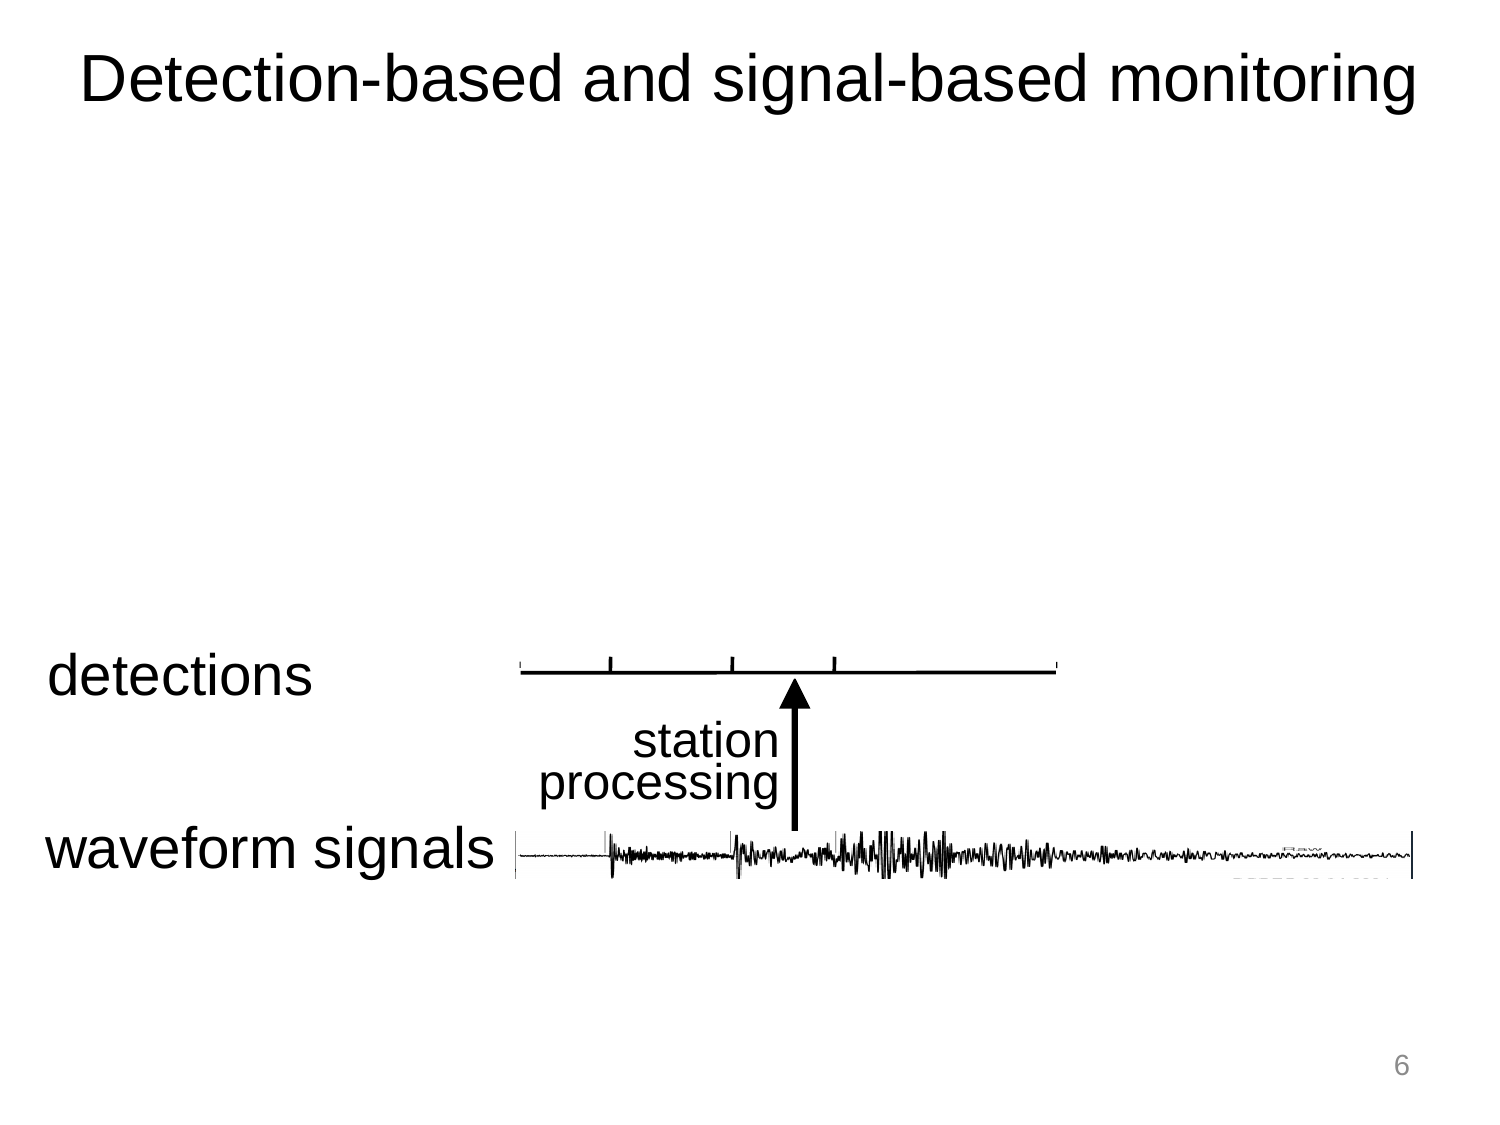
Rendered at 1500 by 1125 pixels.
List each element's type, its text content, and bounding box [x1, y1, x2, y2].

text_box detections [32, 629, 329, 714]
slide_number 6 [1074, 1024, 1425, 1103]
text_box waveform signals [30, 802, 511, 888]
text_box [784, 687, 806, 716]
text_box station processing [523, 716, 795, 816]
picture [515, 830, 1413, 879]
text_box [520, 653, 1057, 679]
title Detection-based and signal-based monitoring [0, 0, 1500, 150]
